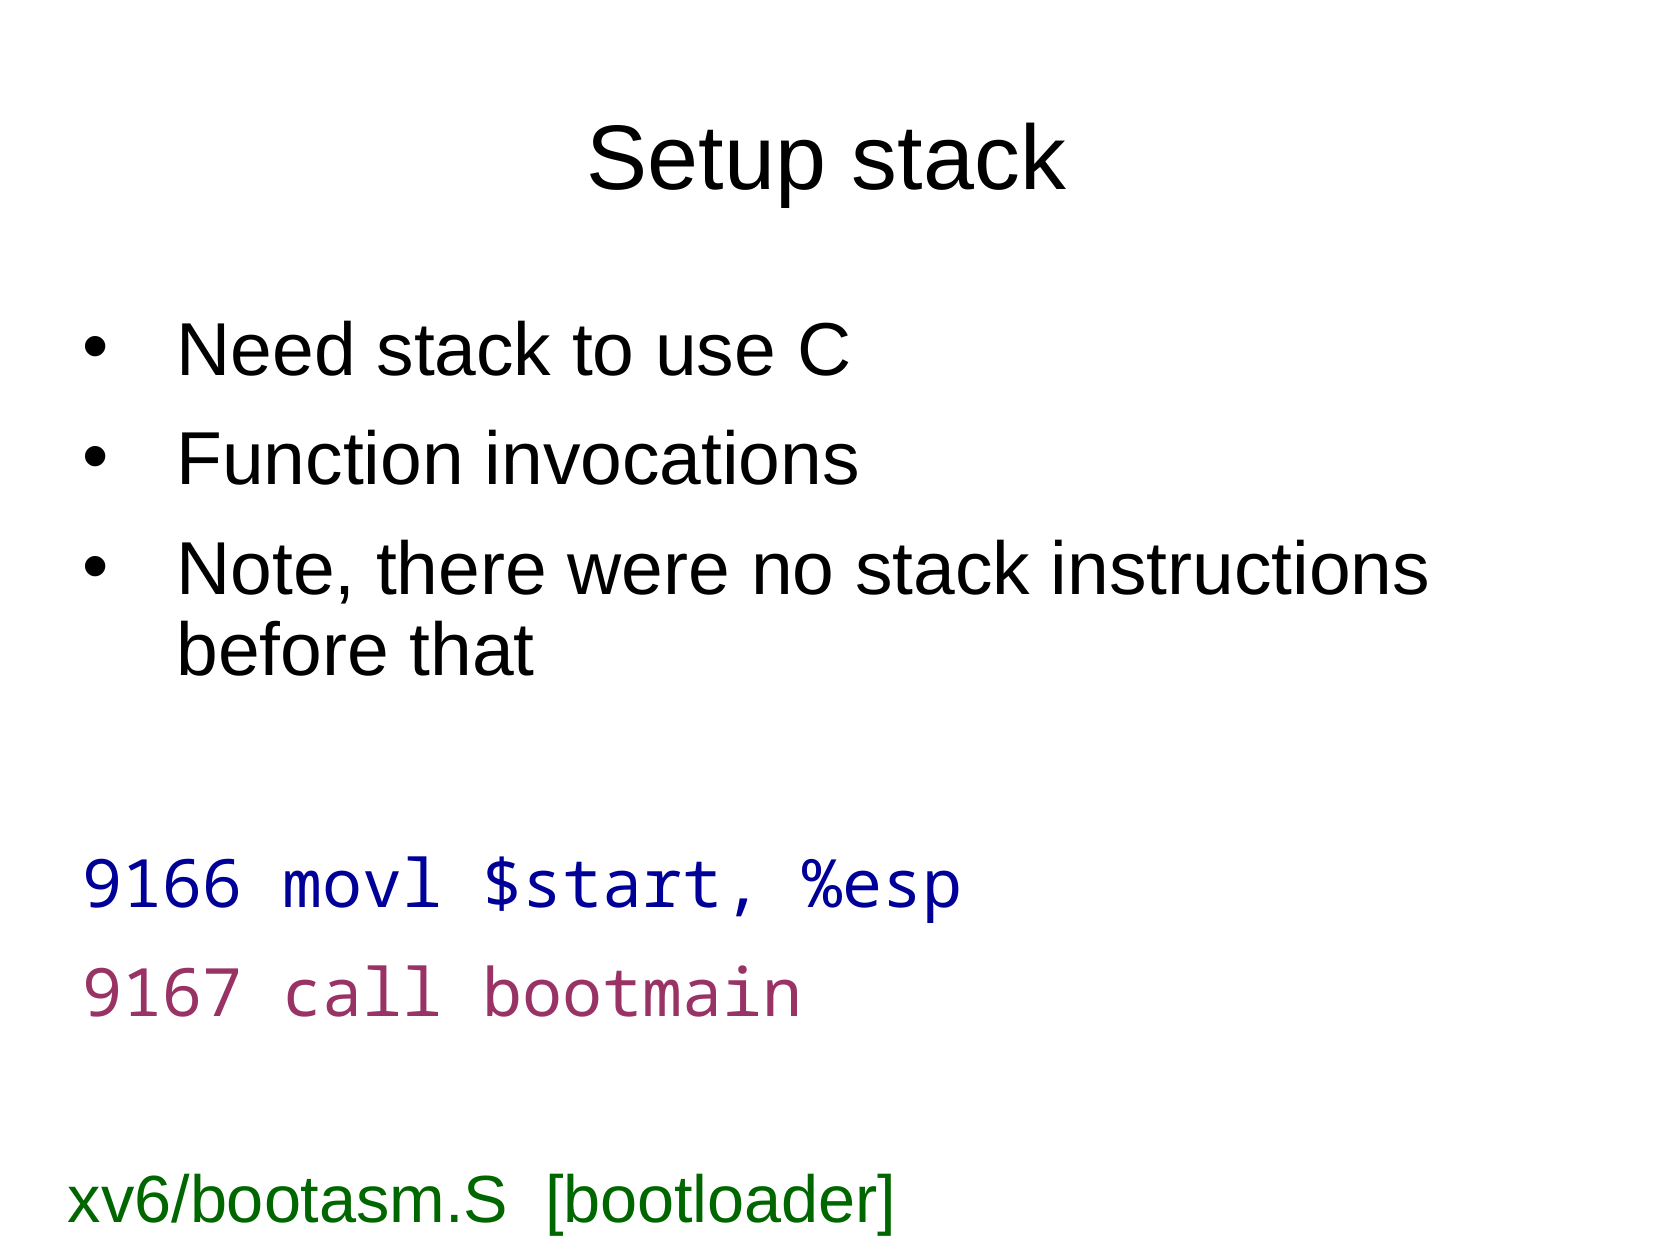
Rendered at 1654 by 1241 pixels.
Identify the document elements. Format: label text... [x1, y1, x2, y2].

text_box xv6/bootasm.S [bootloader] [53, 1148, 938, 1238]
list Need stack to use C Function invocations Note, there were no stack instructions before that 9166 movl $start, %esp 9167 call bootmain [82, 300, 1571, 1163]
title Setup stack [82, 49, 1571, 257]
